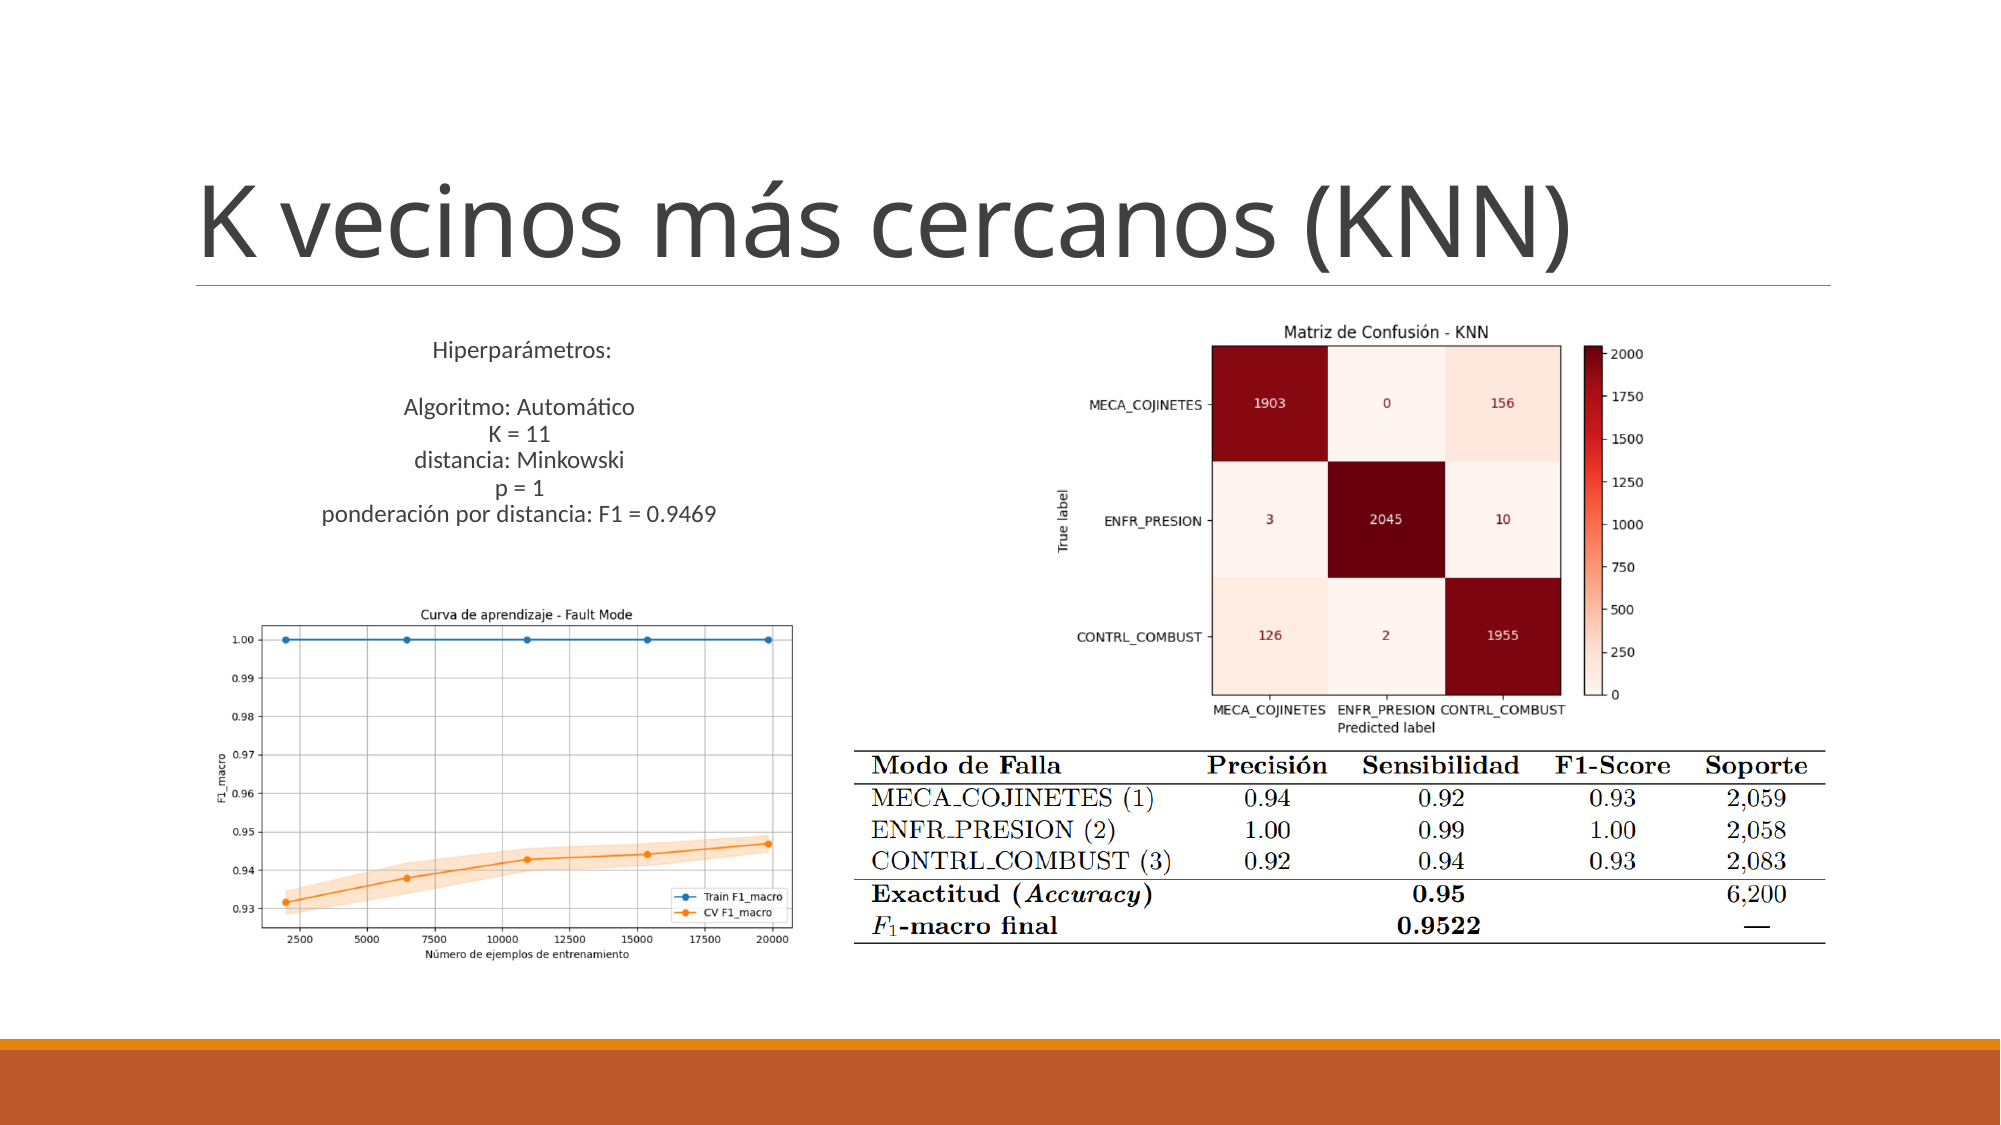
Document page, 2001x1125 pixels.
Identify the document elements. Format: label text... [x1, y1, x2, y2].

title K vecinos más cercanos (KNN) [180, 47, 1830, 285]
list Hiperparámetros: Algoritmo: Automático K = 11 distancia: Minkowski p = 1 ponderación por distancia: F1 = 0.9469 [305, 330, 720, 590]
picture [851, 314, 1831, 949]
picture [212, 607, 809, 964]
